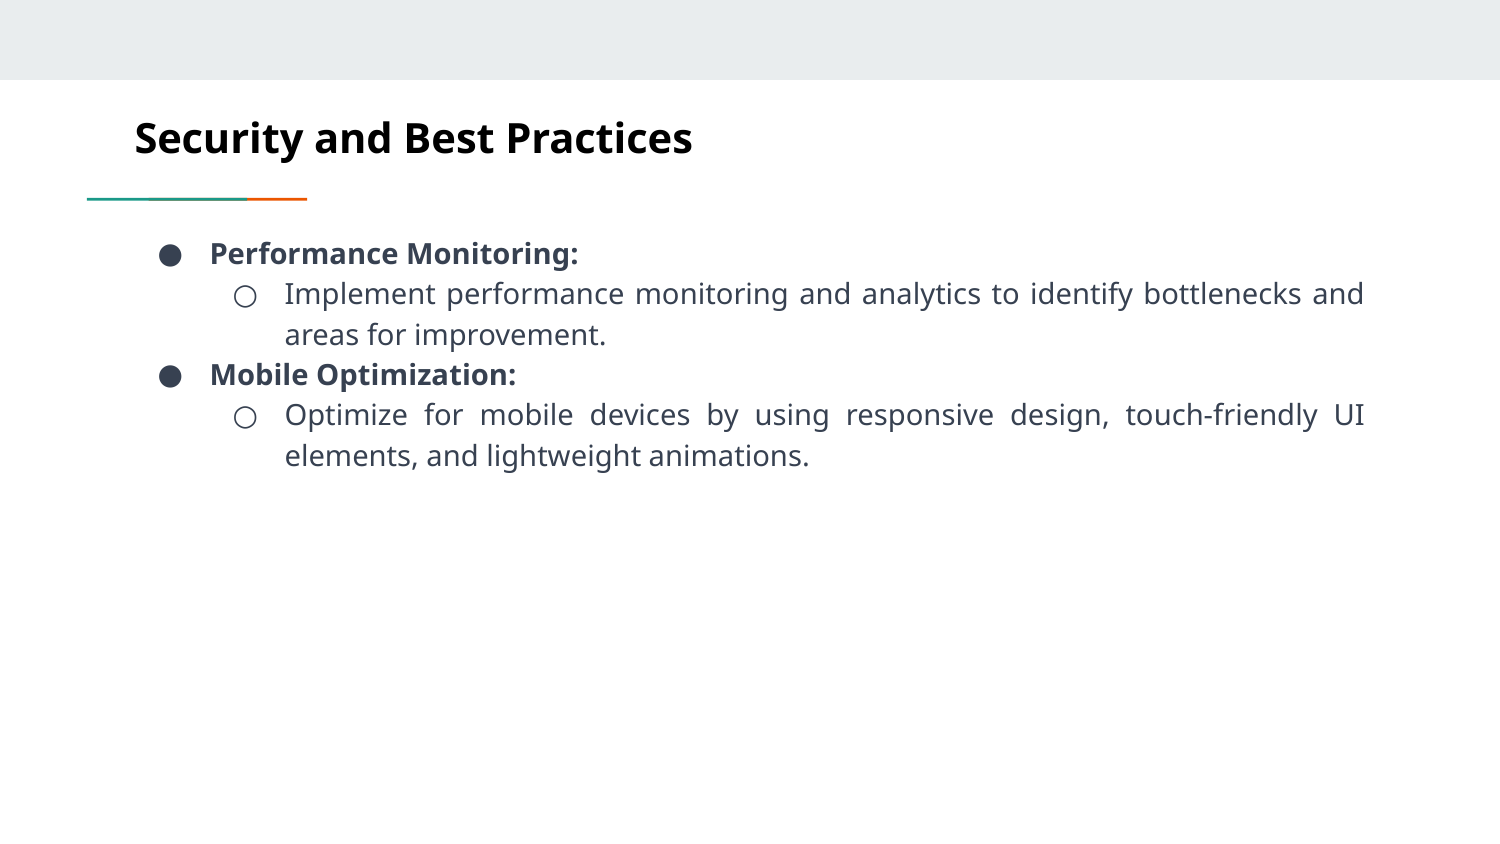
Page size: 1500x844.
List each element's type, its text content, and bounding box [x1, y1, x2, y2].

title Security and Best Practices [119, 89, 1381, 178]
list Performance Monitoring: Implement performance monitoring and analytics to identify bottlenecks and areas for improvement. Mobile Optimization: Optimize for mobile devices by using responsive design, touch-friendly UI elements, and lightweight animations. [119, 214, 1381, 712]
